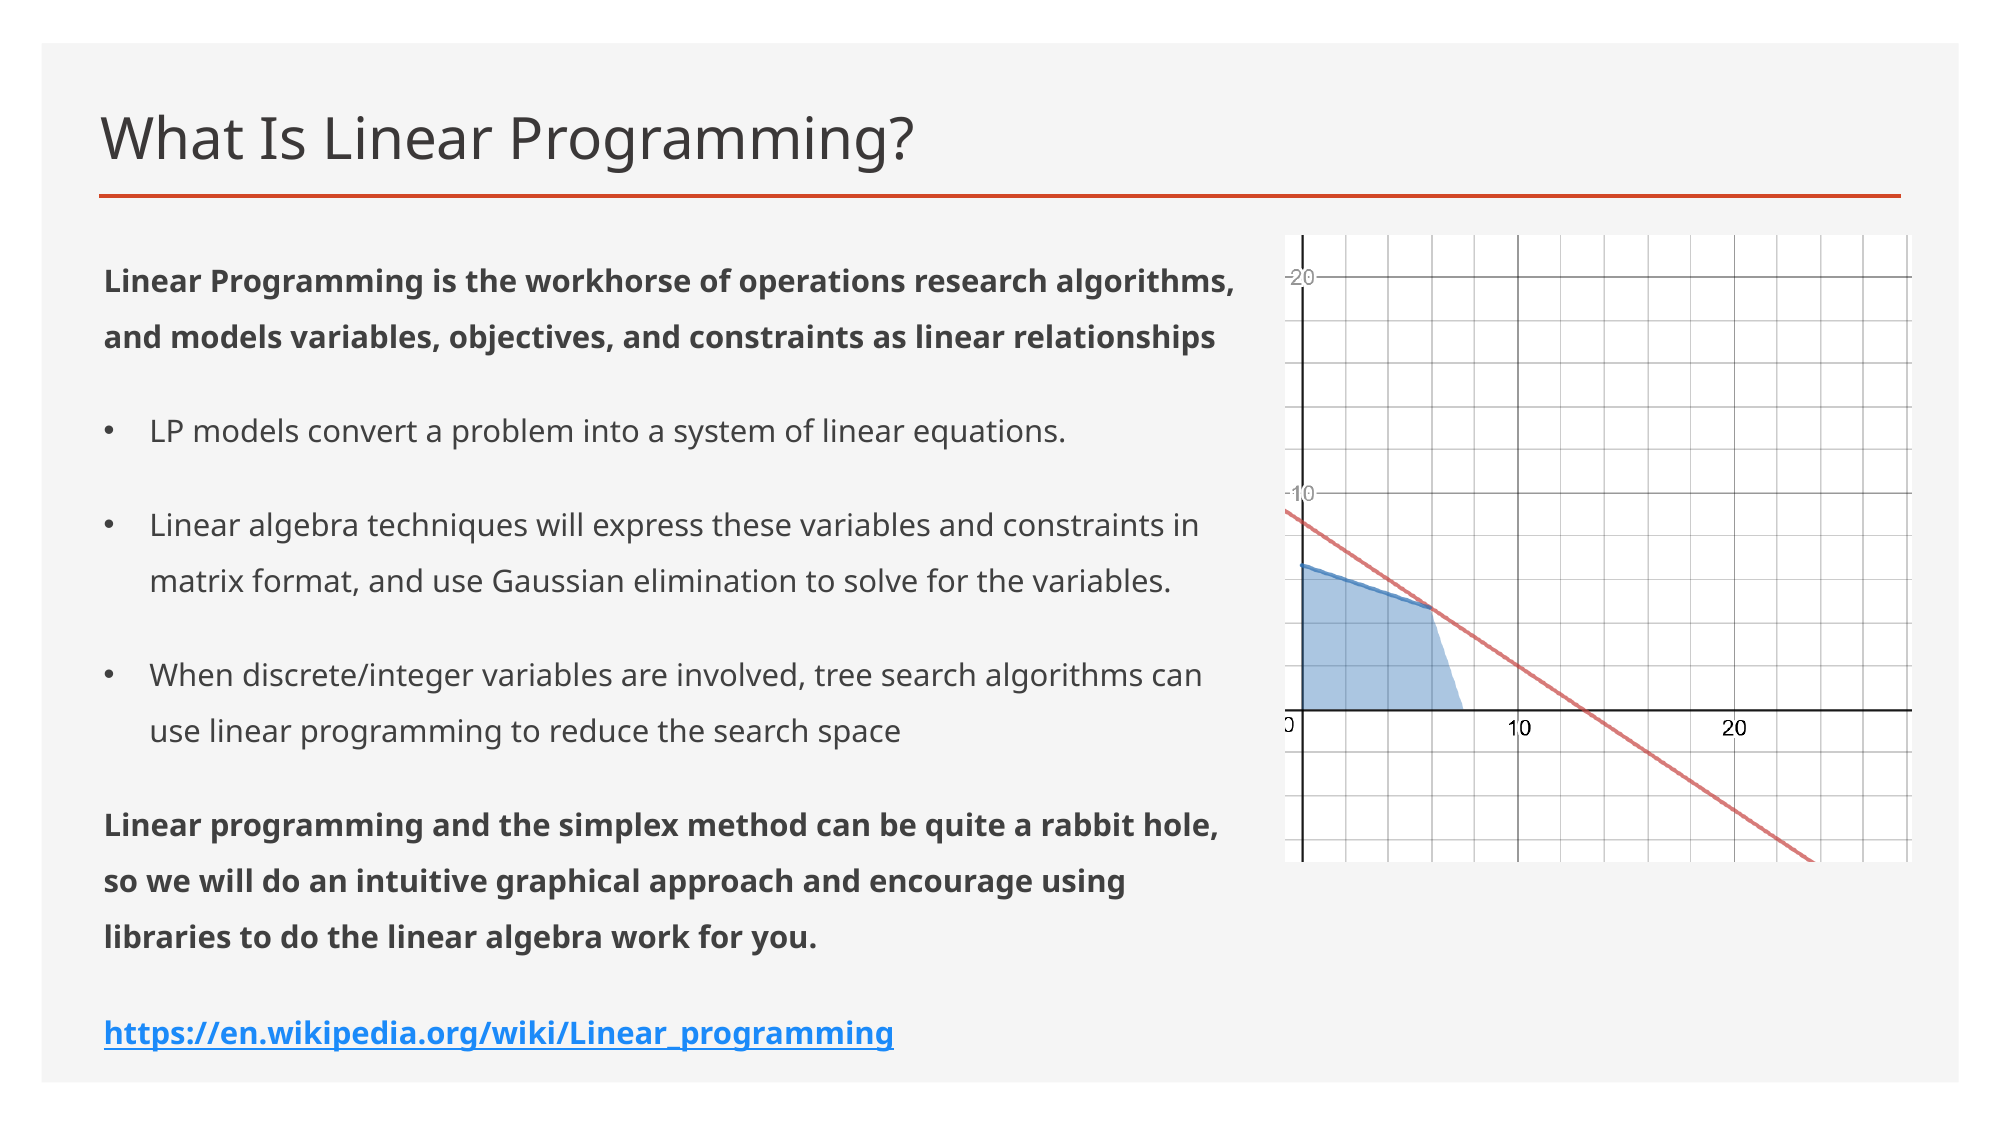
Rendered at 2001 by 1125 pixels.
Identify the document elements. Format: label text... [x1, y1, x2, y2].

title What Is Linear Programming? [85, 73, 1214, 179]
list Linear Programming is the workhorse of operations research algorithms, and models variables, objectives, and constraints as linear relationships LP models convert a problem into a system of linear equations. Linear algebra techniques will express these variables and constraints in matrix format, and use Gaussian elimination to solve for the variables. When discrete/integer variables are involved, tree search algorithms can use linear programming to reduce the search space Linear programming and the simplex method can be quite a rabbit hole, so we will do an intuitive graphical approach and encourage using libraries to do the linear algebra work for you. https://en.wikipedia.org/wiki/Linear_programming [88, 235, 1261, 1080]
picture [1285, 235, 1912, 862]
